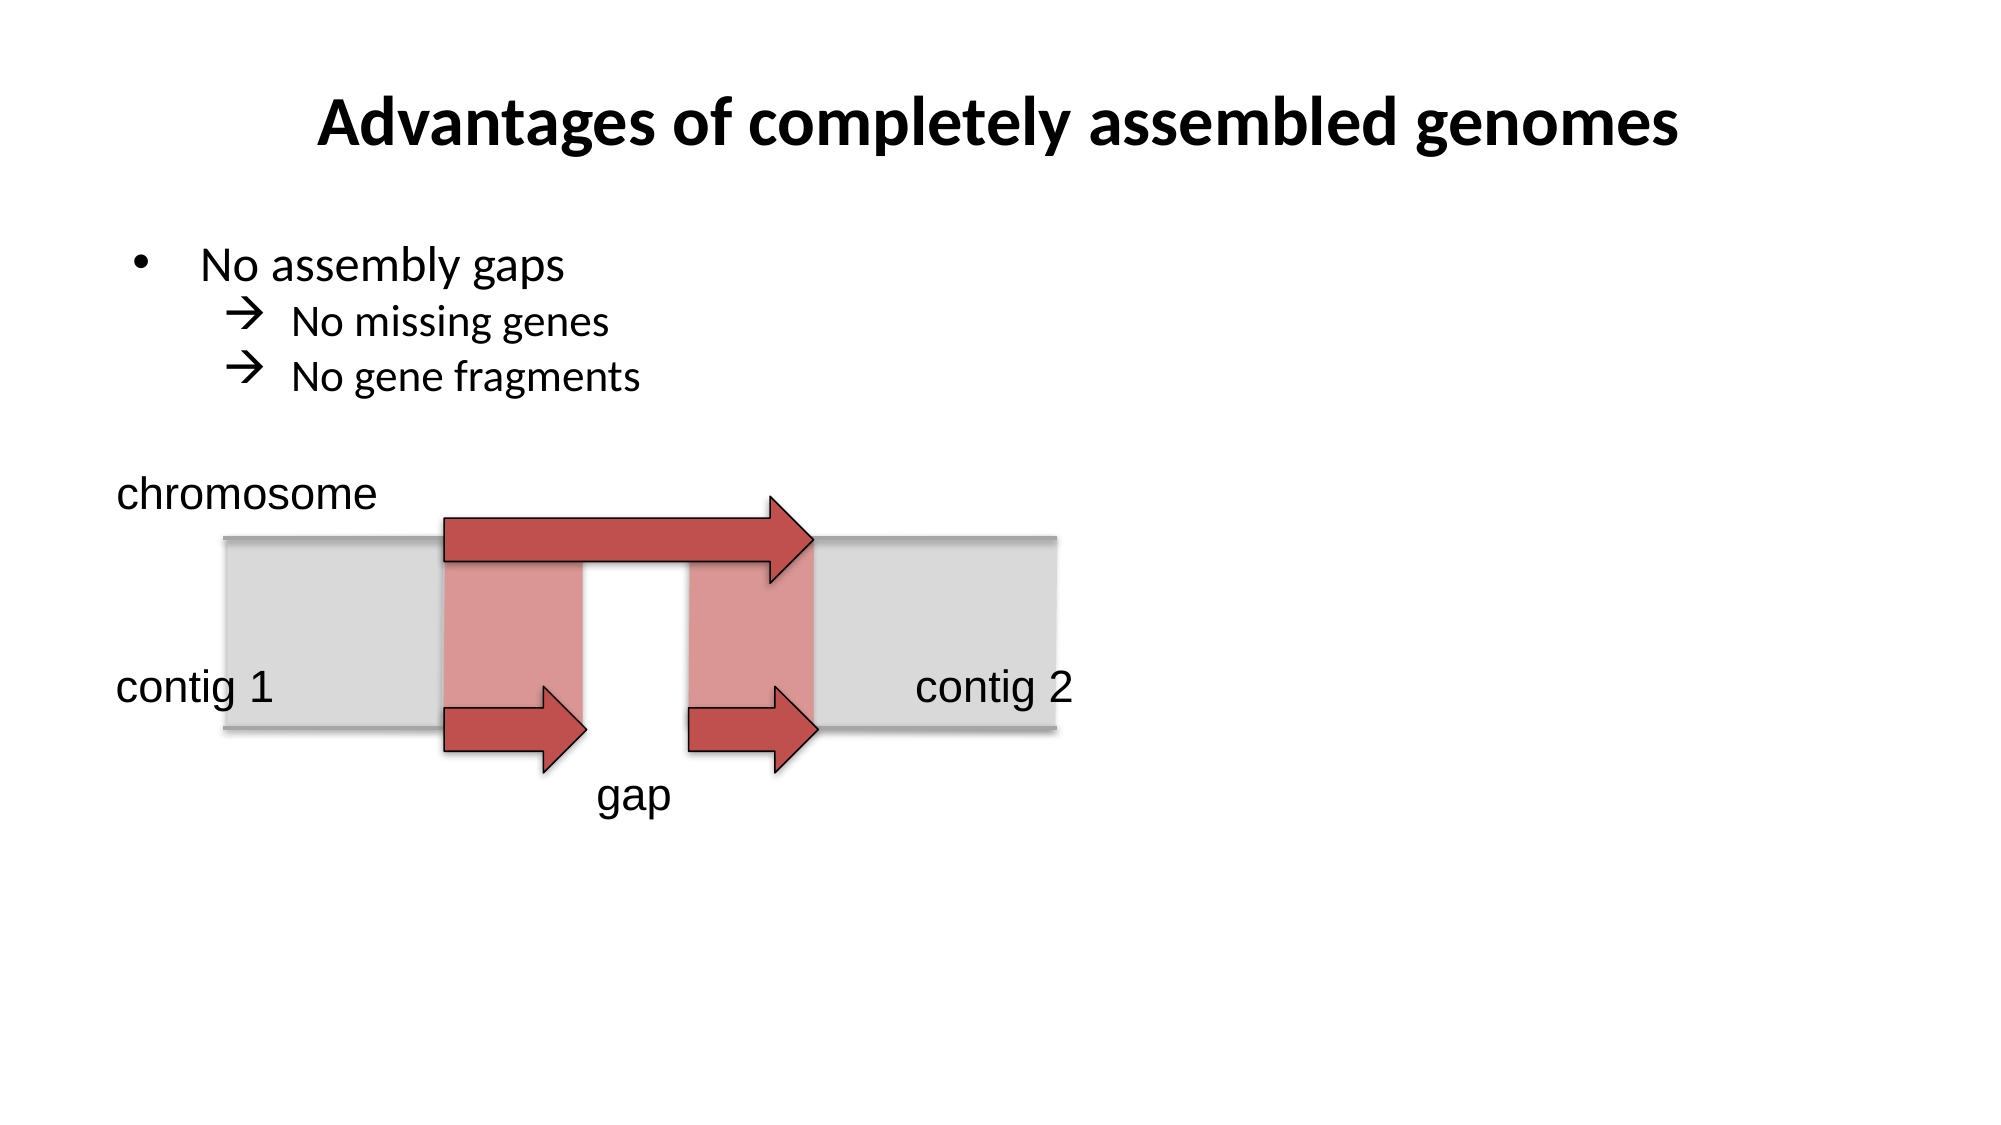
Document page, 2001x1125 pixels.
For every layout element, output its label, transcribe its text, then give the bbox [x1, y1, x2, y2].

text_box [687, 621, 815, 722]
text_box [443, 685, 588, 774]
text_box [687, 685, 817, 774]
text_box [114, 0, 1914, 621]
text_box gap [581, 758, 687, 828]
text_box contig 1 [100, 649, 290, 719]
text_box [819, 621, 1058, 724]
text_box No assembly gaps No missing genes No gene fragments [114, 222, 1272, 457]
text_box chromosome [101, 456, 394, 526]
text_box [226, 621, 439, 724]
text_box [443, 495, 812, 537]
text_box Advantages of completely assembled genomes [99, 23, 1900, 211]
text_box [442, 621, 584, 723]
text_box contig 2 [900, 649, 1089, 719]
text_box [443, 546, 809, 584]
